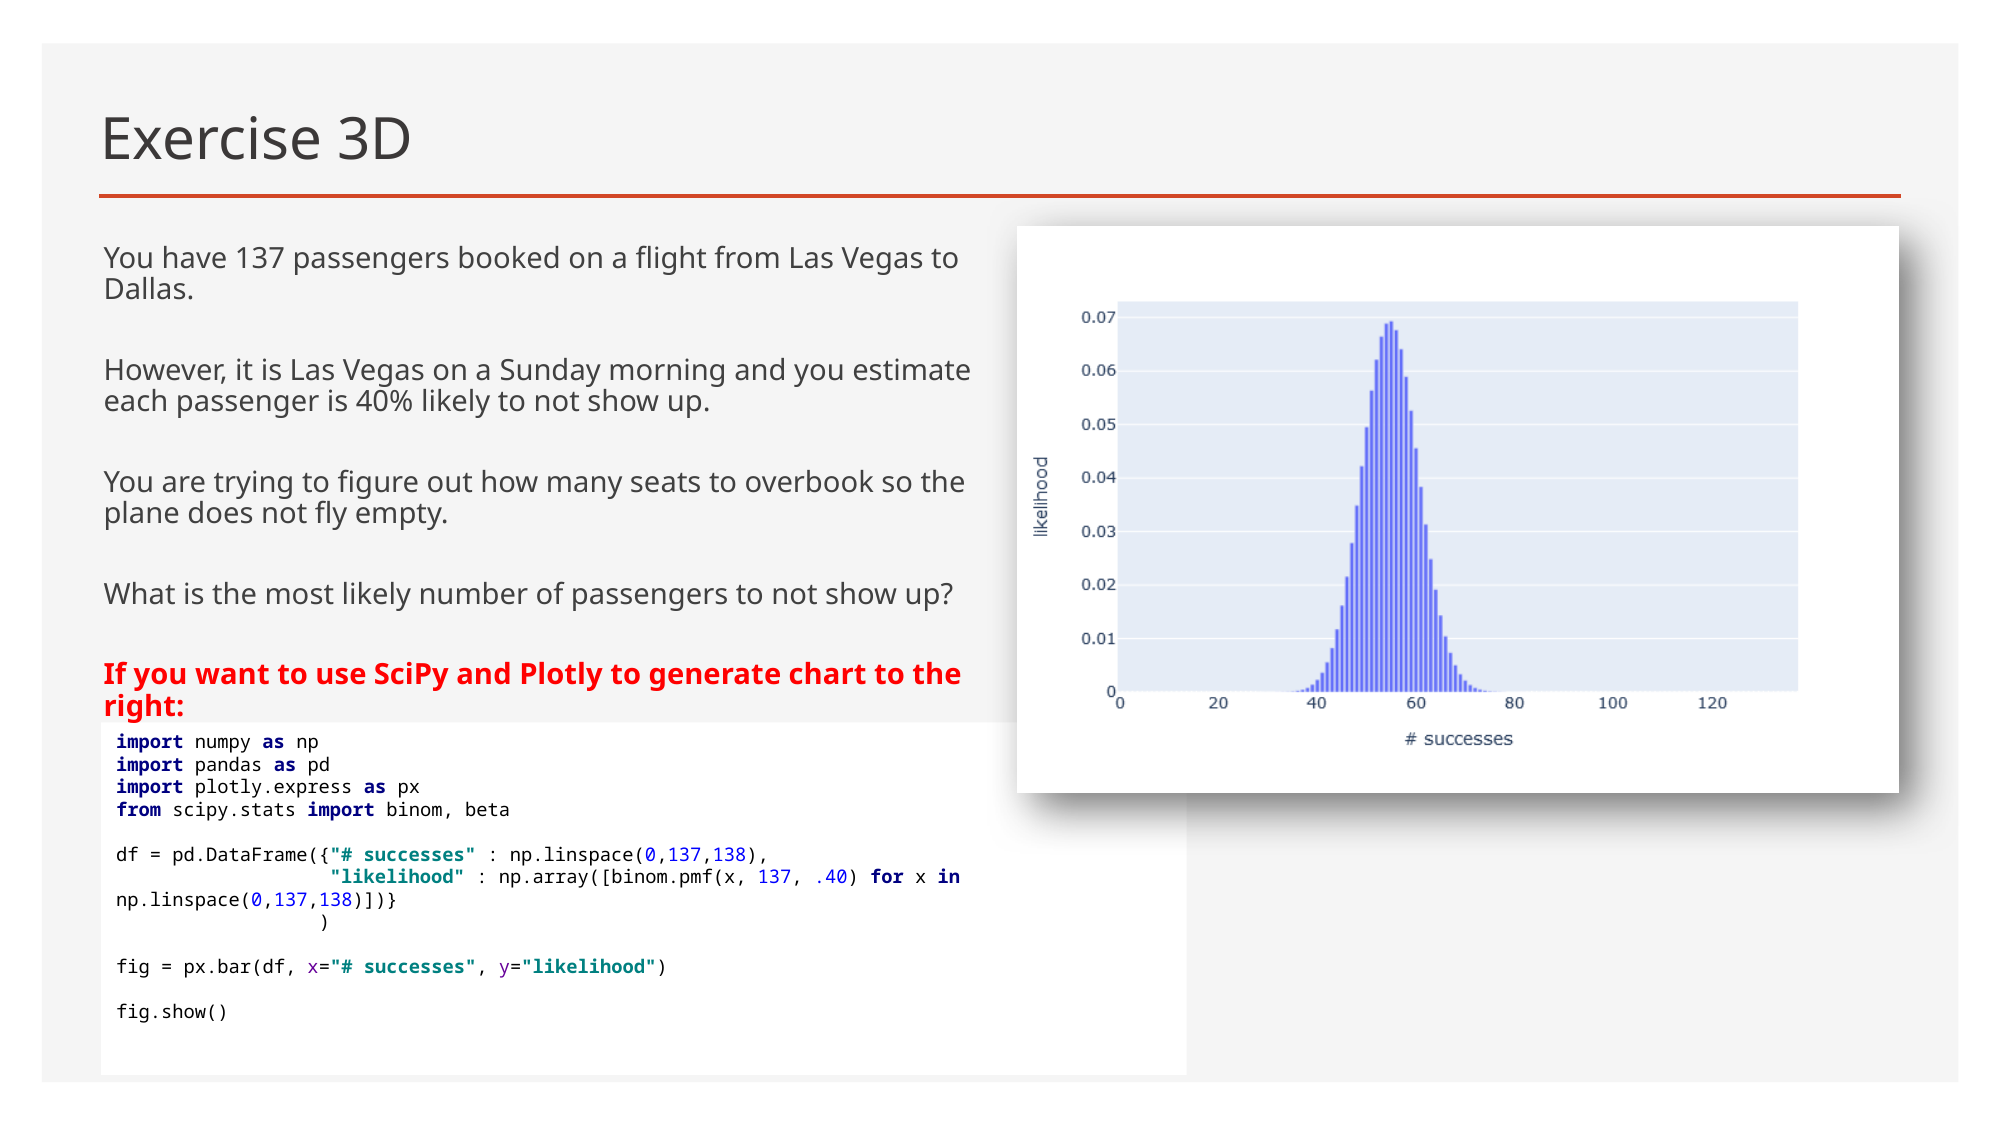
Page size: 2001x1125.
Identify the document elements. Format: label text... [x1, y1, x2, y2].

picture [1017, 226, 1899, 793]
text_box import numpy as np import pandas as pd import plotly.express as px from scipy.stats import binom, beta df = pd.DataFrame({"# successes" : np.linspace(0,137,138), "likelihood" : np.array([binom.pmf(x, 137, .40) for x in np.linspace(0,137,138)])} ) fig = px.bar(df, x="# successes", y="likelihood") fig.show() [101, 834, 1187, 1075]
title Exercise 3D [85, 73, 1214, 179]
list You have 137 passengers booked on a flight from Las Vegas to Dallas. However, it is Las Vegas on a Sunday morning and you estimate each passenger is 40% likely to not show up. You are trying to figure out how many seats to overbook so the plane does not fly empty. What is the most likely number of passengers to not show up? If you want to use SciPy and Plotly to generate chart to the right: [88, 235, 1031, 888]
